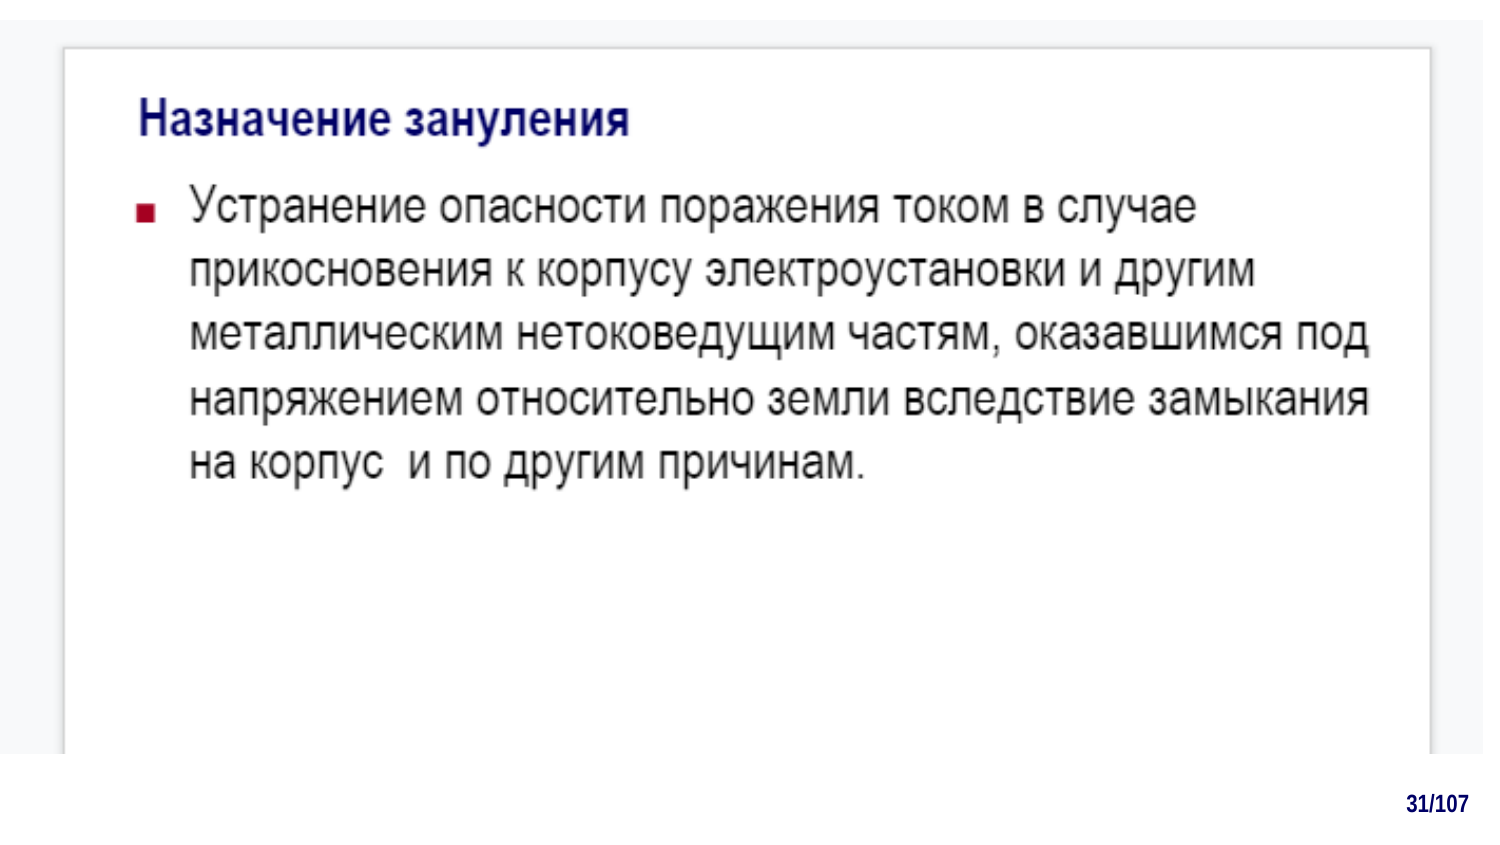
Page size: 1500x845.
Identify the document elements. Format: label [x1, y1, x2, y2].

picture [0, 20, 1483, 754]
